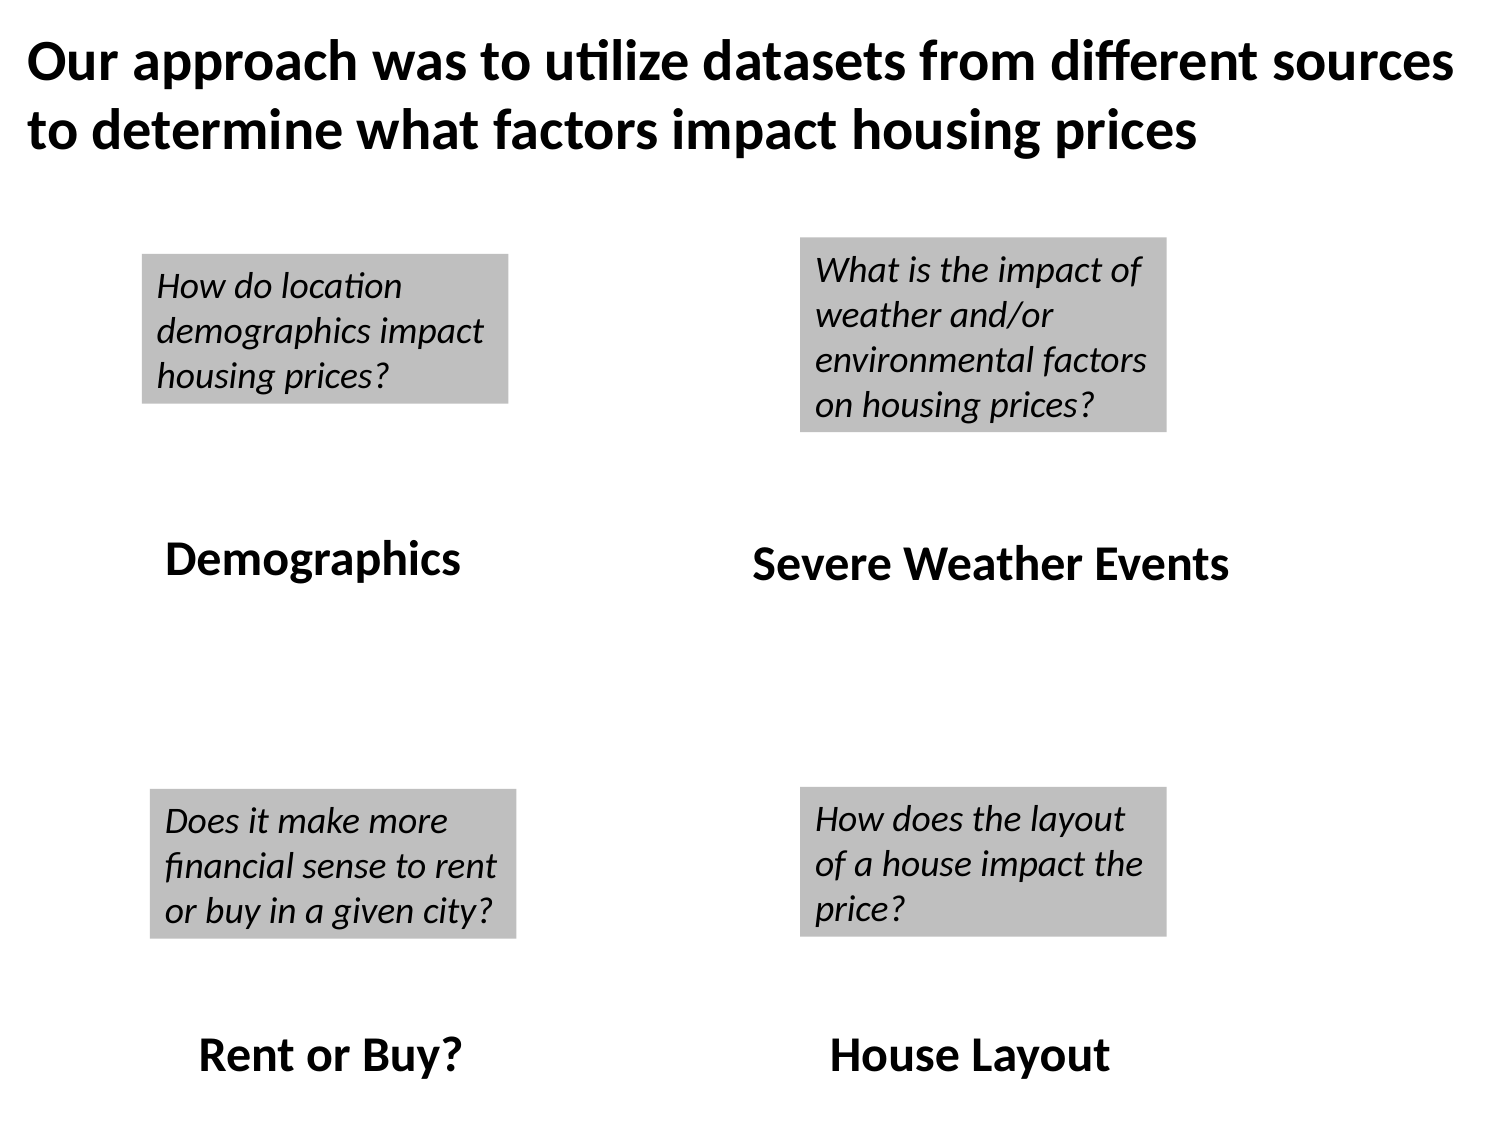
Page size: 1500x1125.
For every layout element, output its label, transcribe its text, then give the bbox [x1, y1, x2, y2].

text_box House Layout [814, 1013, 1178, 1089]
title Our approach was to utilize datasets from different sources to determine what factors impact housing prices [12, 14, 1475, 171]
text_box How do location demographics impact housing prices? [141, 253, 509, 404]
text_box Demographics [150, 517, 563, 593]
list Severe Weather Events [737, 523, 1283, 594]
text_box What is the impact of weather and/or environmental factors on housing prices? [800, 237, 1167, 433]
text_box How does the layout of a house impact the price? [800, 786, 1167, 937]
text_box Rent or Buy? [145, 1013, 517, 1089]
text_box Does it make more financial sense to rent or buy in a given city? [149, 788, 517, 939]
